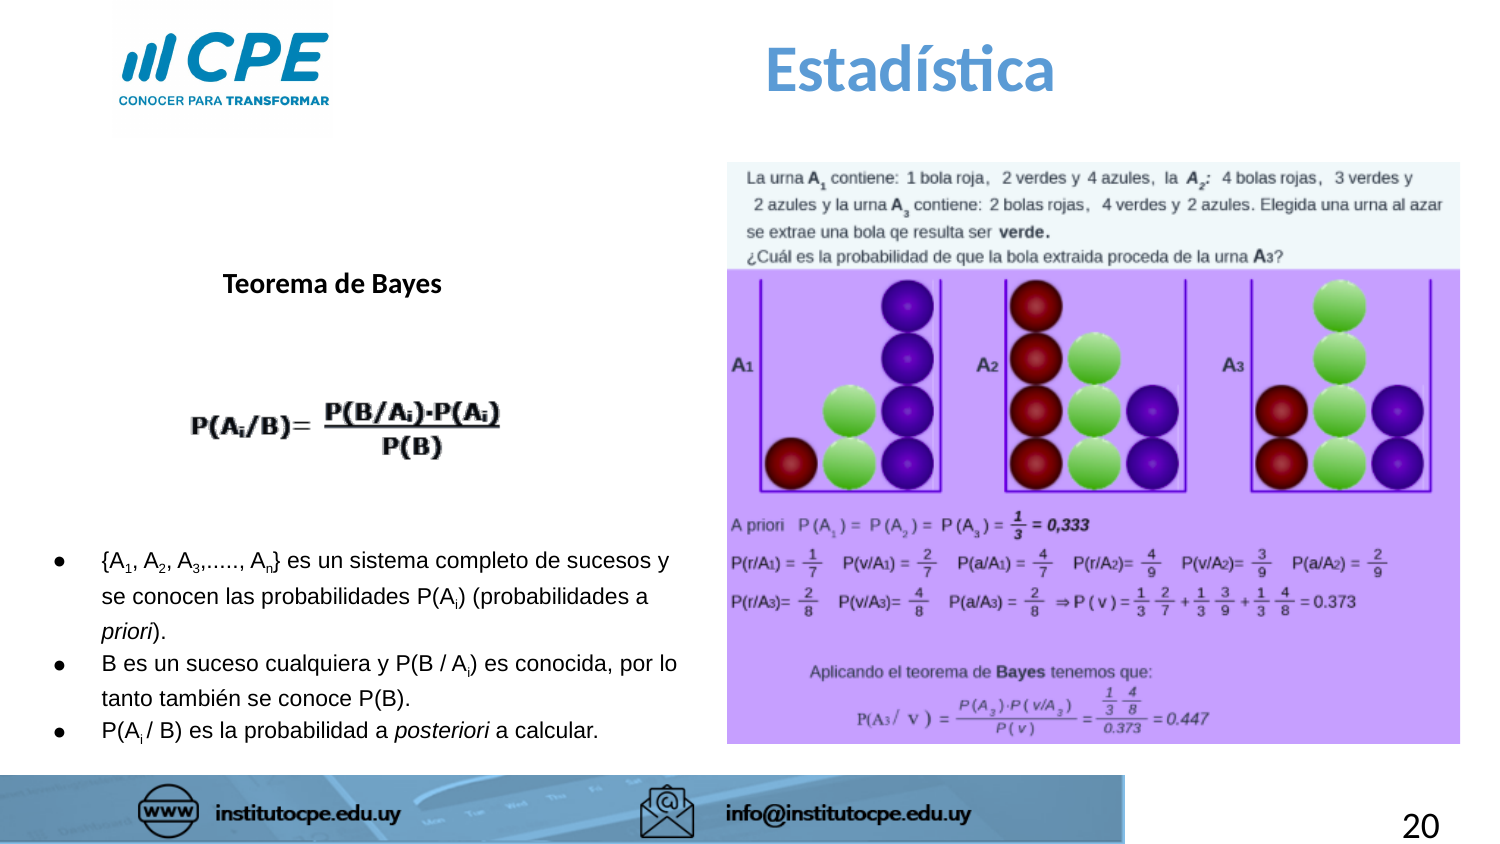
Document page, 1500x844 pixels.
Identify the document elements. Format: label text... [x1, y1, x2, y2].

picture [0, 775, 1125, 844]
picture [171, 396, 522, 467]
text_box ‹#› [1386, 793, 1500, 826]
picture [112, 0, 333, 139]
text_box Teorema de Bayes [207, 249, 605, 315]
picture [726, 156, 1461, 744]
title Estadística [750, 29, 1500, 112]
text_box {A1, A2, A3,....., An} es un sistema completo de sucesos y se conocen las probabilidades P(Ai) (probabilidades a priori). B es un suceso cualquiera y P(B / Ai) es conocida, por lo tanto también se conoce P(B). P(Ai / B) es la probabilidad a posteriori a calcular. [11, 525, 706, 763]
